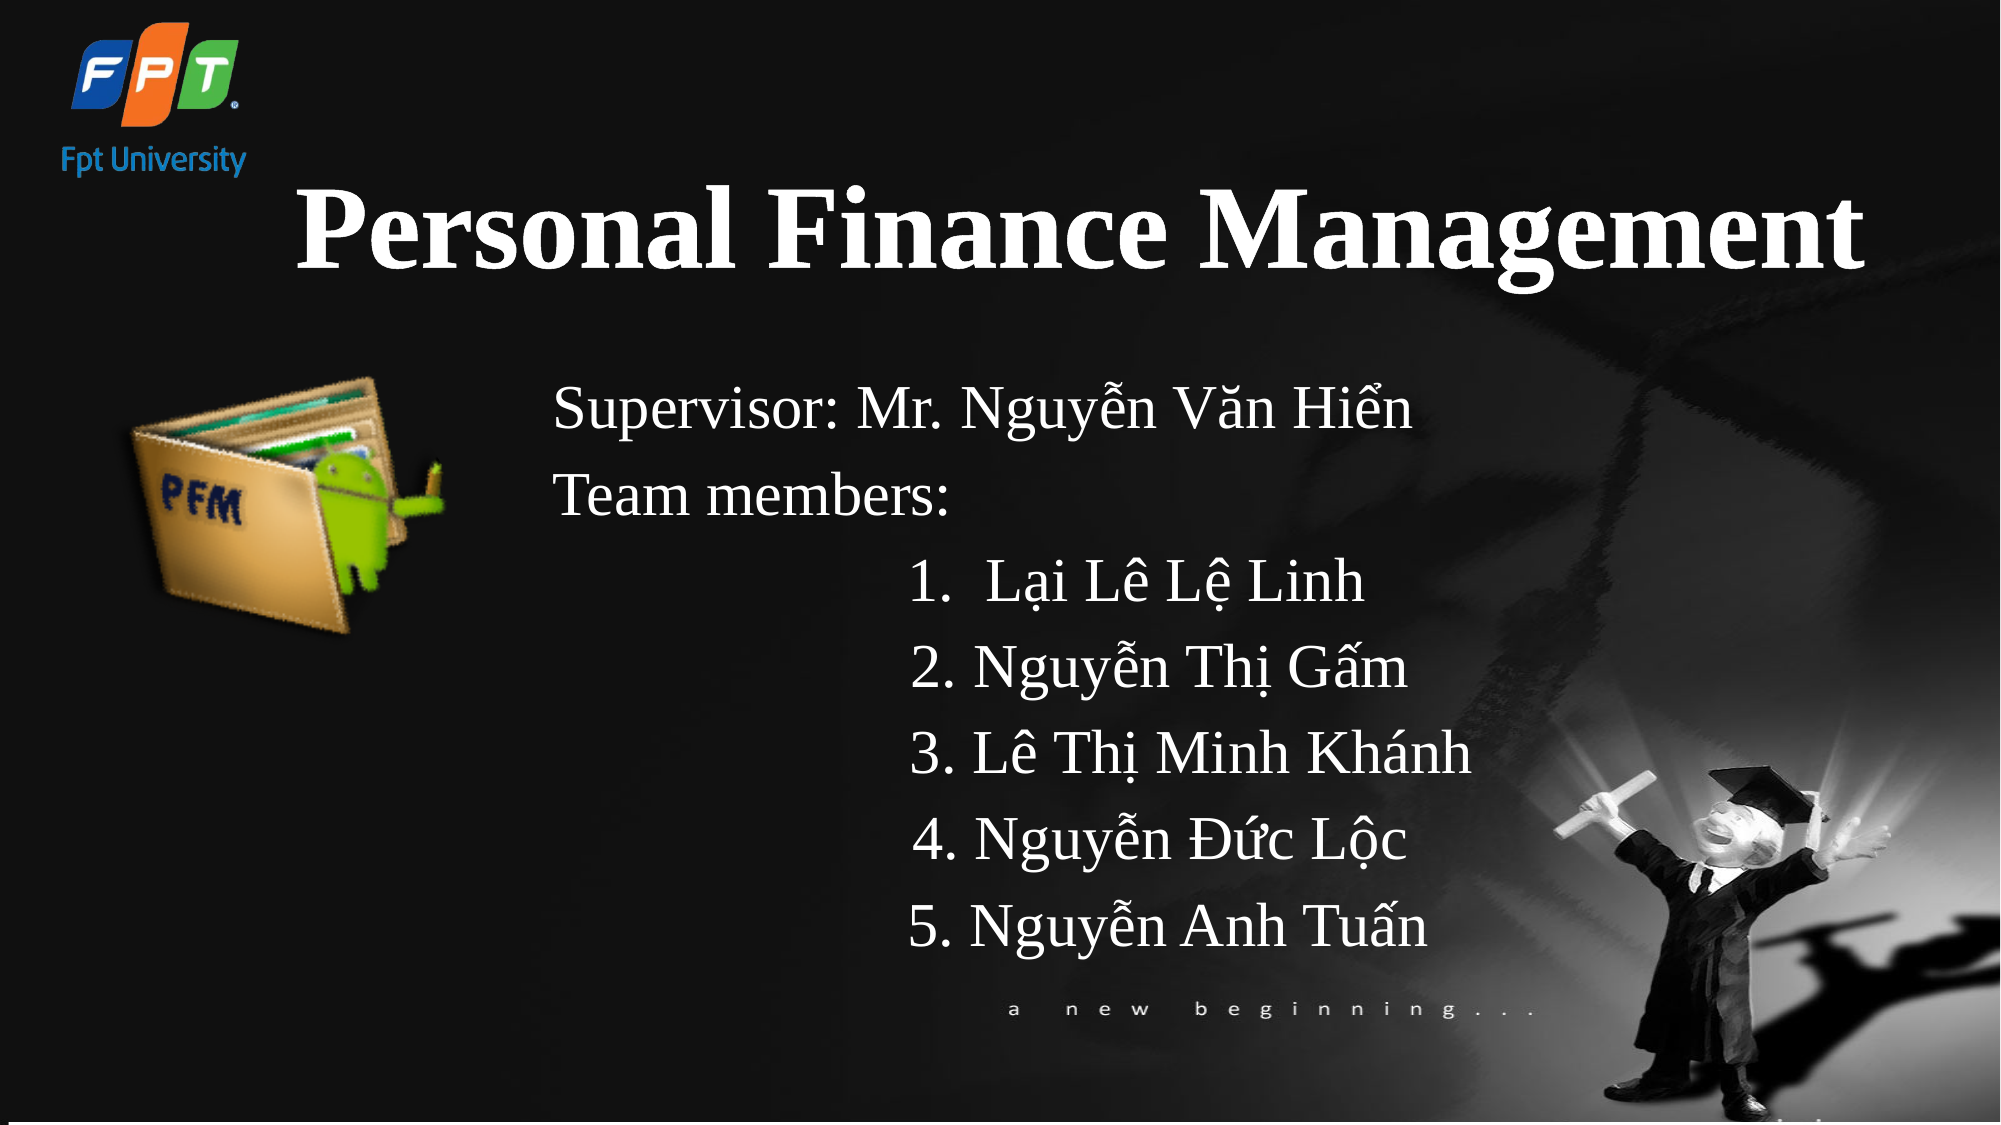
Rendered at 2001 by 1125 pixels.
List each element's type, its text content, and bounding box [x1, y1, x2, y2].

picture [0, 0, 2001, 1125]
subtitle Supervisor: Mr. Nguyễn Văn Hiển Team members: 1. Lại Lê Lệ Linh 2. Nguyễn Thị Gấm 3. Lê Thị Minh Khánh 4. Nguyễn Đức Lộc 5. Nguyễn Anh Tuấn [537, 367, 1657, 981]
title Personal Finance Management [255, 125, 1907, 299]
